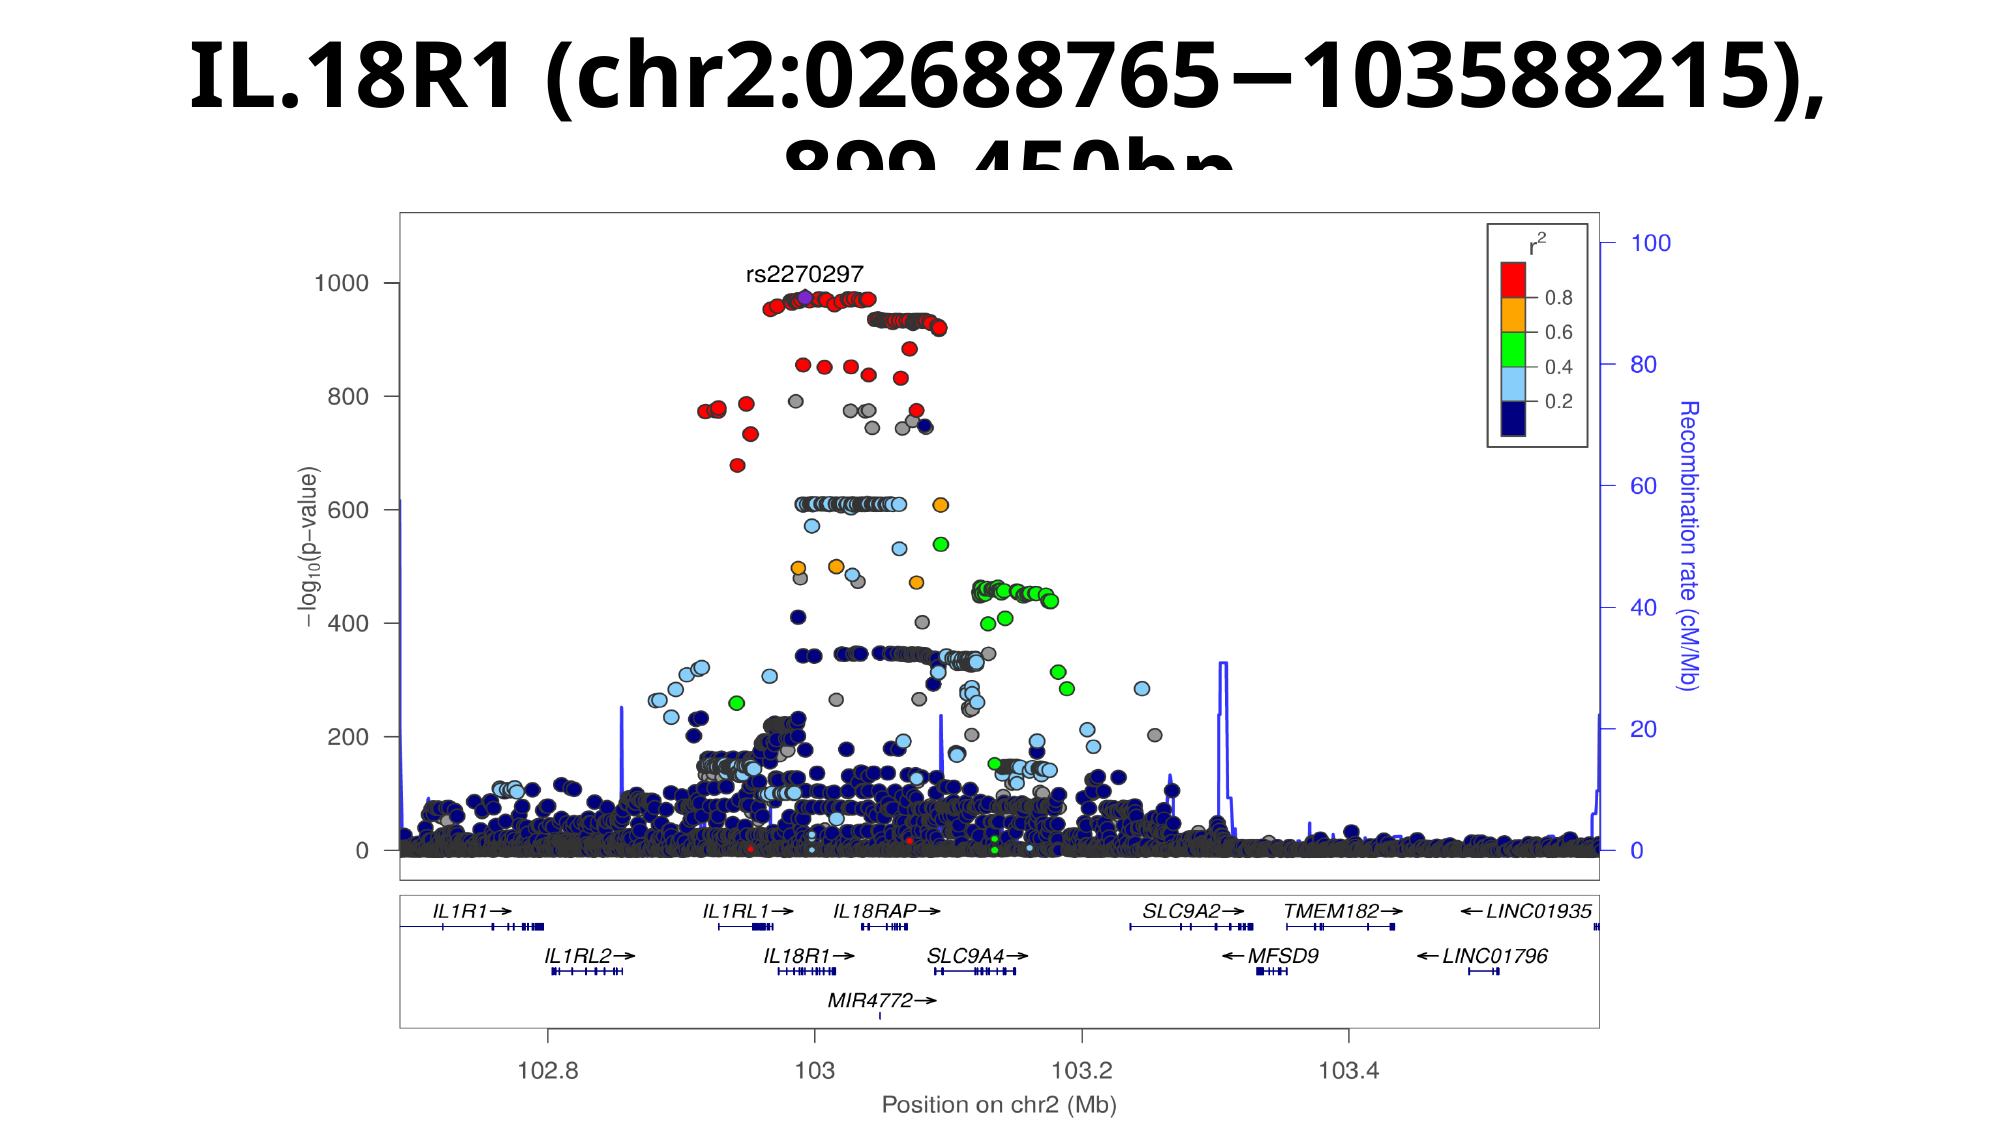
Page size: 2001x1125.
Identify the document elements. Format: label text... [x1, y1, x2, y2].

title IL.18R1 (chr2:02688765−103588215), 899,450bp [88, 18, 1933, 236]
picture [249, 170, 1750, 1125]
